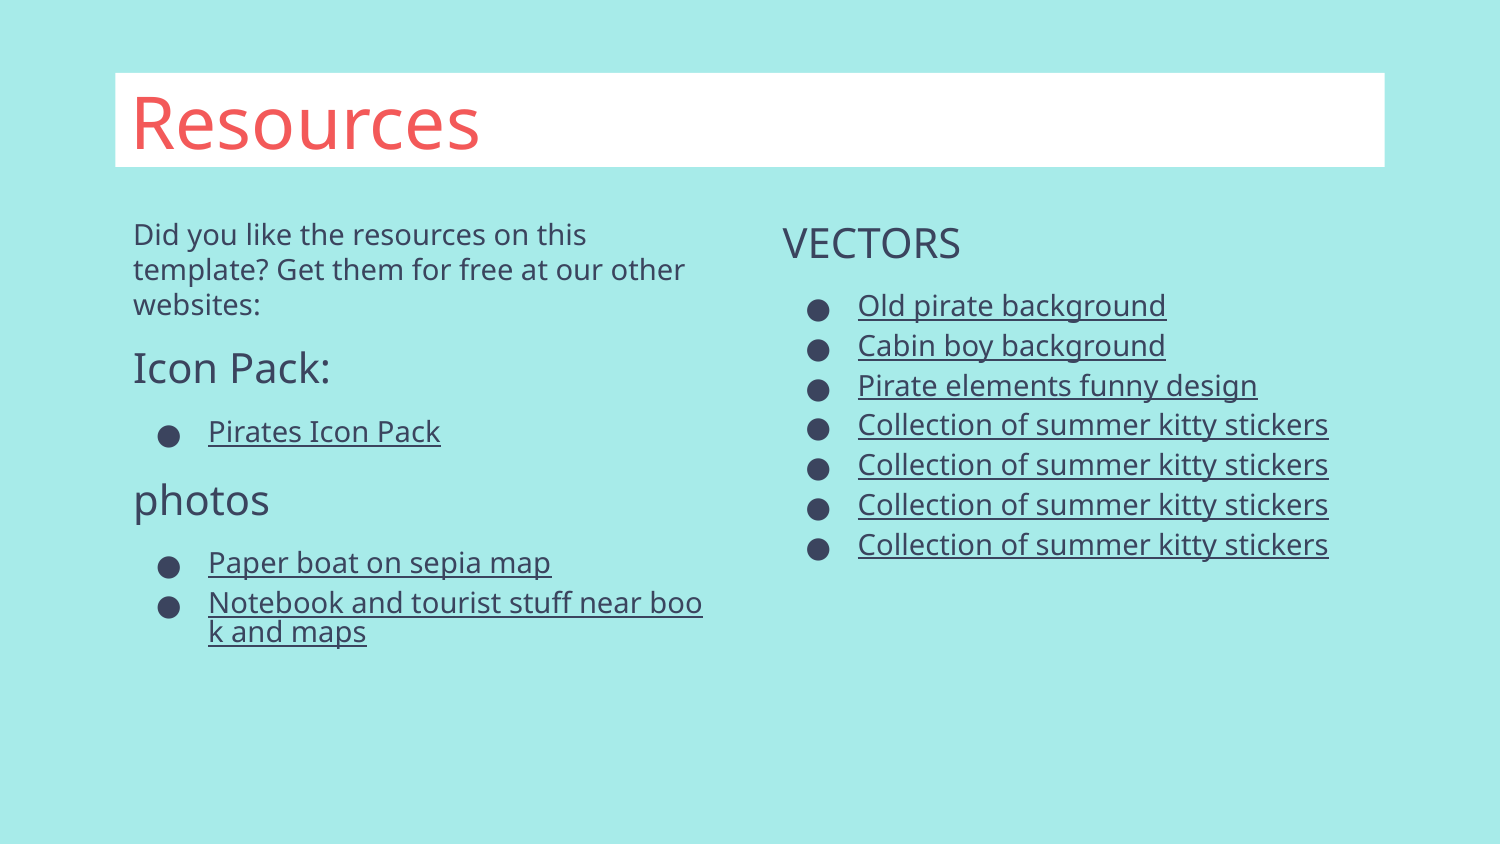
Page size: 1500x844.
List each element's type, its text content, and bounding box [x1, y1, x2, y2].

title Resources [115, 72, 1385, 167]
list VECTORS Old pirate background Cabin boy background Pirate elements funny design Collection of summer kitty stickers Collection of summer kitty stickers Collection of summer kitty stickers Collection of summer kitty stickers [767, 201, 1385, 760]
list Did you like the resources on this template? Get them for free at our other websites: Icon Pack: Pirates Icon Pack photos Paper boat on sepia map Notebook and tourist stuff near book and maps [118, 201, 736, 760]
